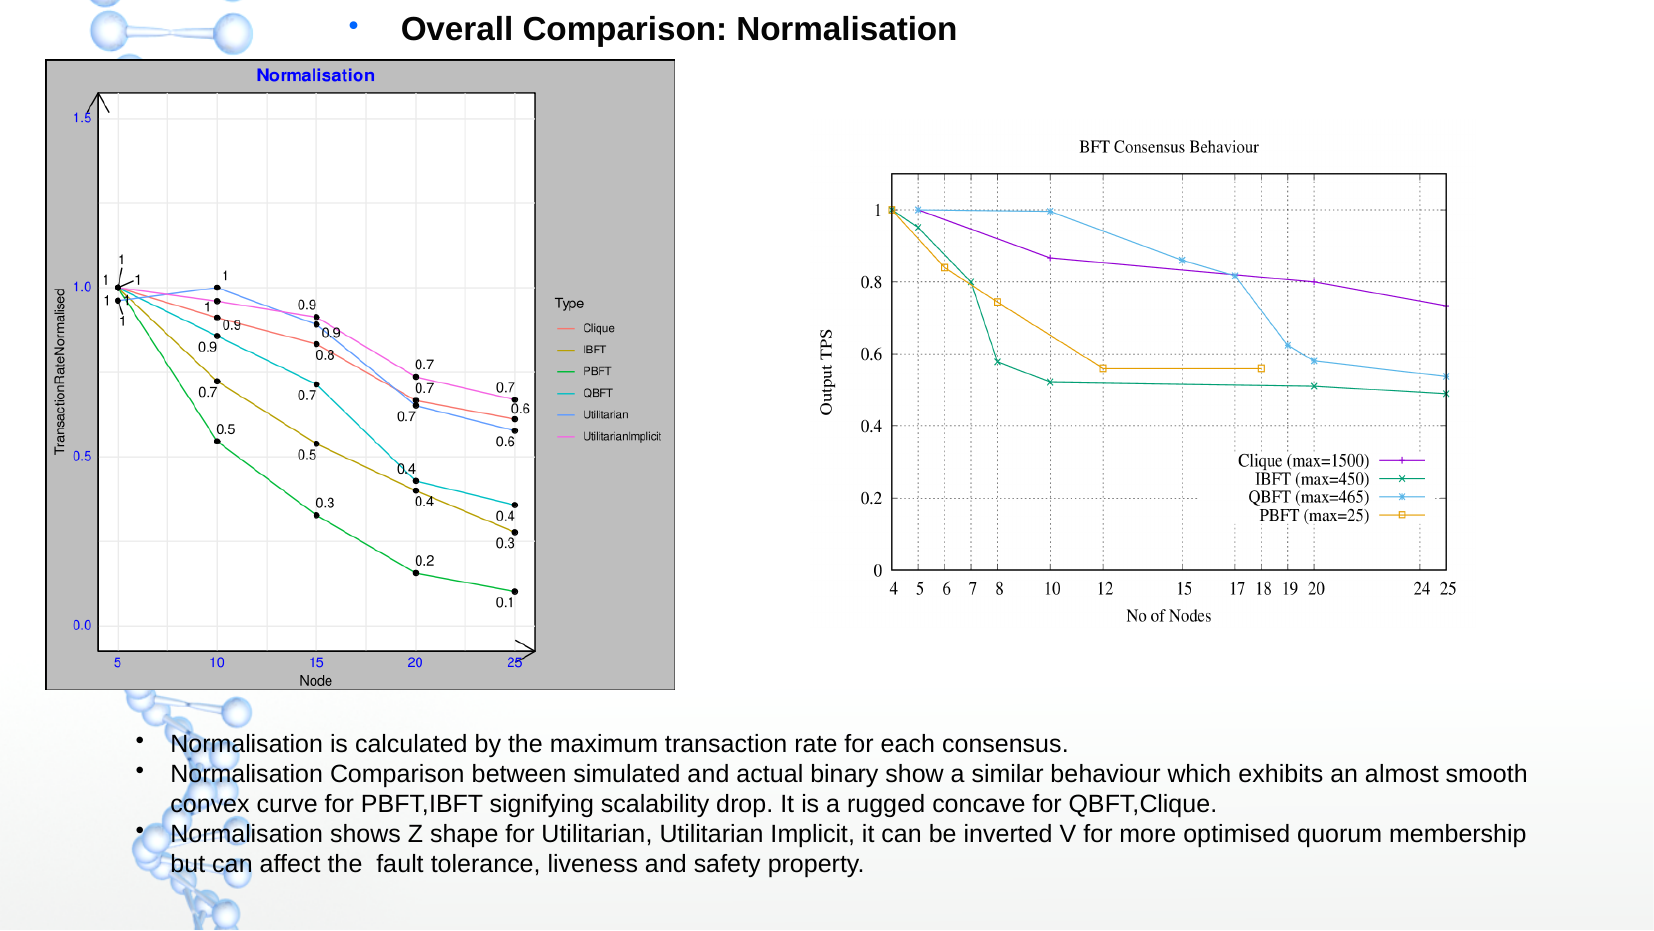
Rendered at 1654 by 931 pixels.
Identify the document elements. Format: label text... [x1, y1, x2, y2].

picture [0, 0, 1654, 930]
text_box Overall Comparison: Normalisation [329, 14, 1249, 40]
text_box Normalisation is calculated by the maximum transaction rate for each consensus. Normalisation Comparison between simulated and actual binary show a similar behaviour which exhibits an almost smooth convex curve for PBFT,IBFT signifying scalability drop. It is a rugged concave for QBFT,Clique. Normalisation shows Z shape for Utilitarian, Utilitarian Implicit, it can be inverted V for more optimised quorum membership but can affect the fault tolerance, liveness and safety property. [120, 720, 1560, 900]
